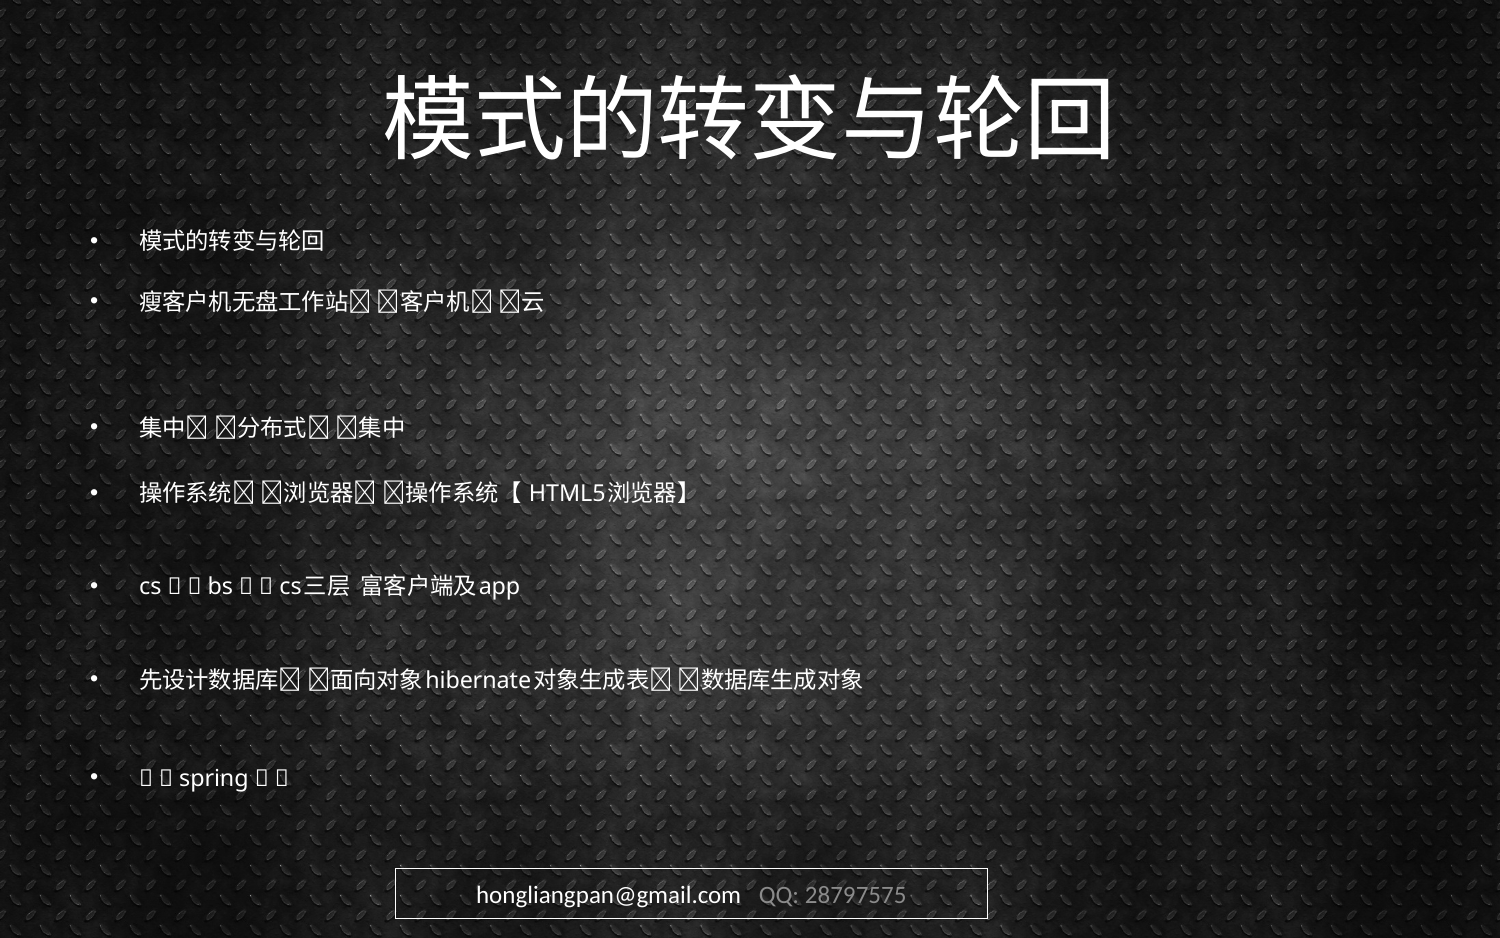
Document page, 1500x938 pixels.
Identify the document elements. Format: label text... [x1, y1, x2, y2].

picture [0, 0, 1500, 938]
list 模式的转变与轮回 瘦客户机无盘工作站 客户机 云 集中 分布式 集中 操作系统 浏览器 操作系统【 HTML5浏览器】 cs   bs   cs三层 富客户端及app 先设计数据库 面向对象hibernate对象生成表 数据库生成对象   spring   [75, 218, 1425, 838]
title 模式的转变与轮回 [75, 37, 1425, 194]
